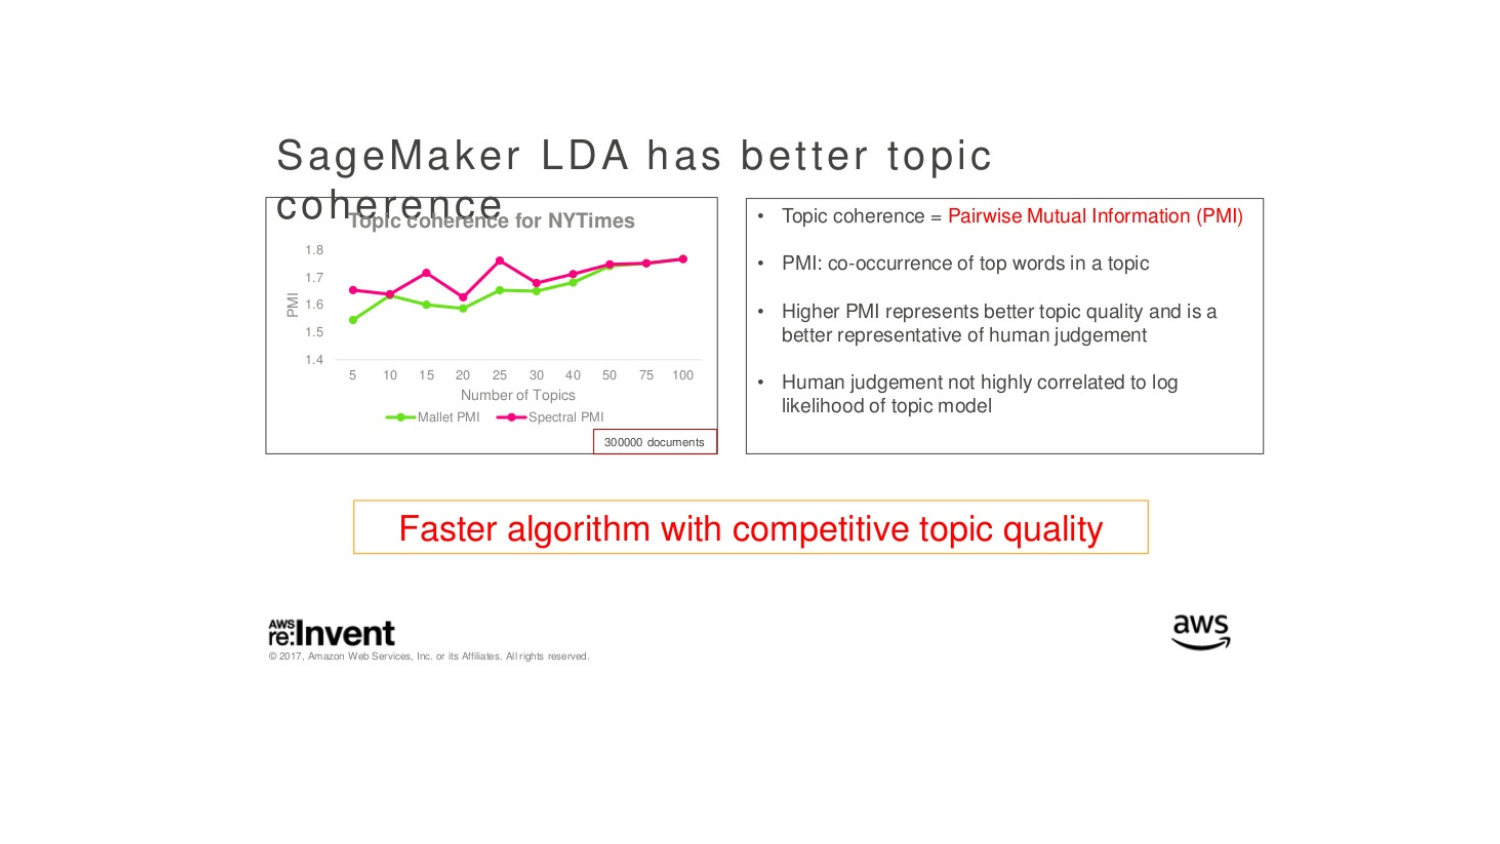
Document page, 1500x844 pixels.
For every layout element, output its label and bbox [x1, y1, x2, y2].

picture [224, 84, 1276, 676]
